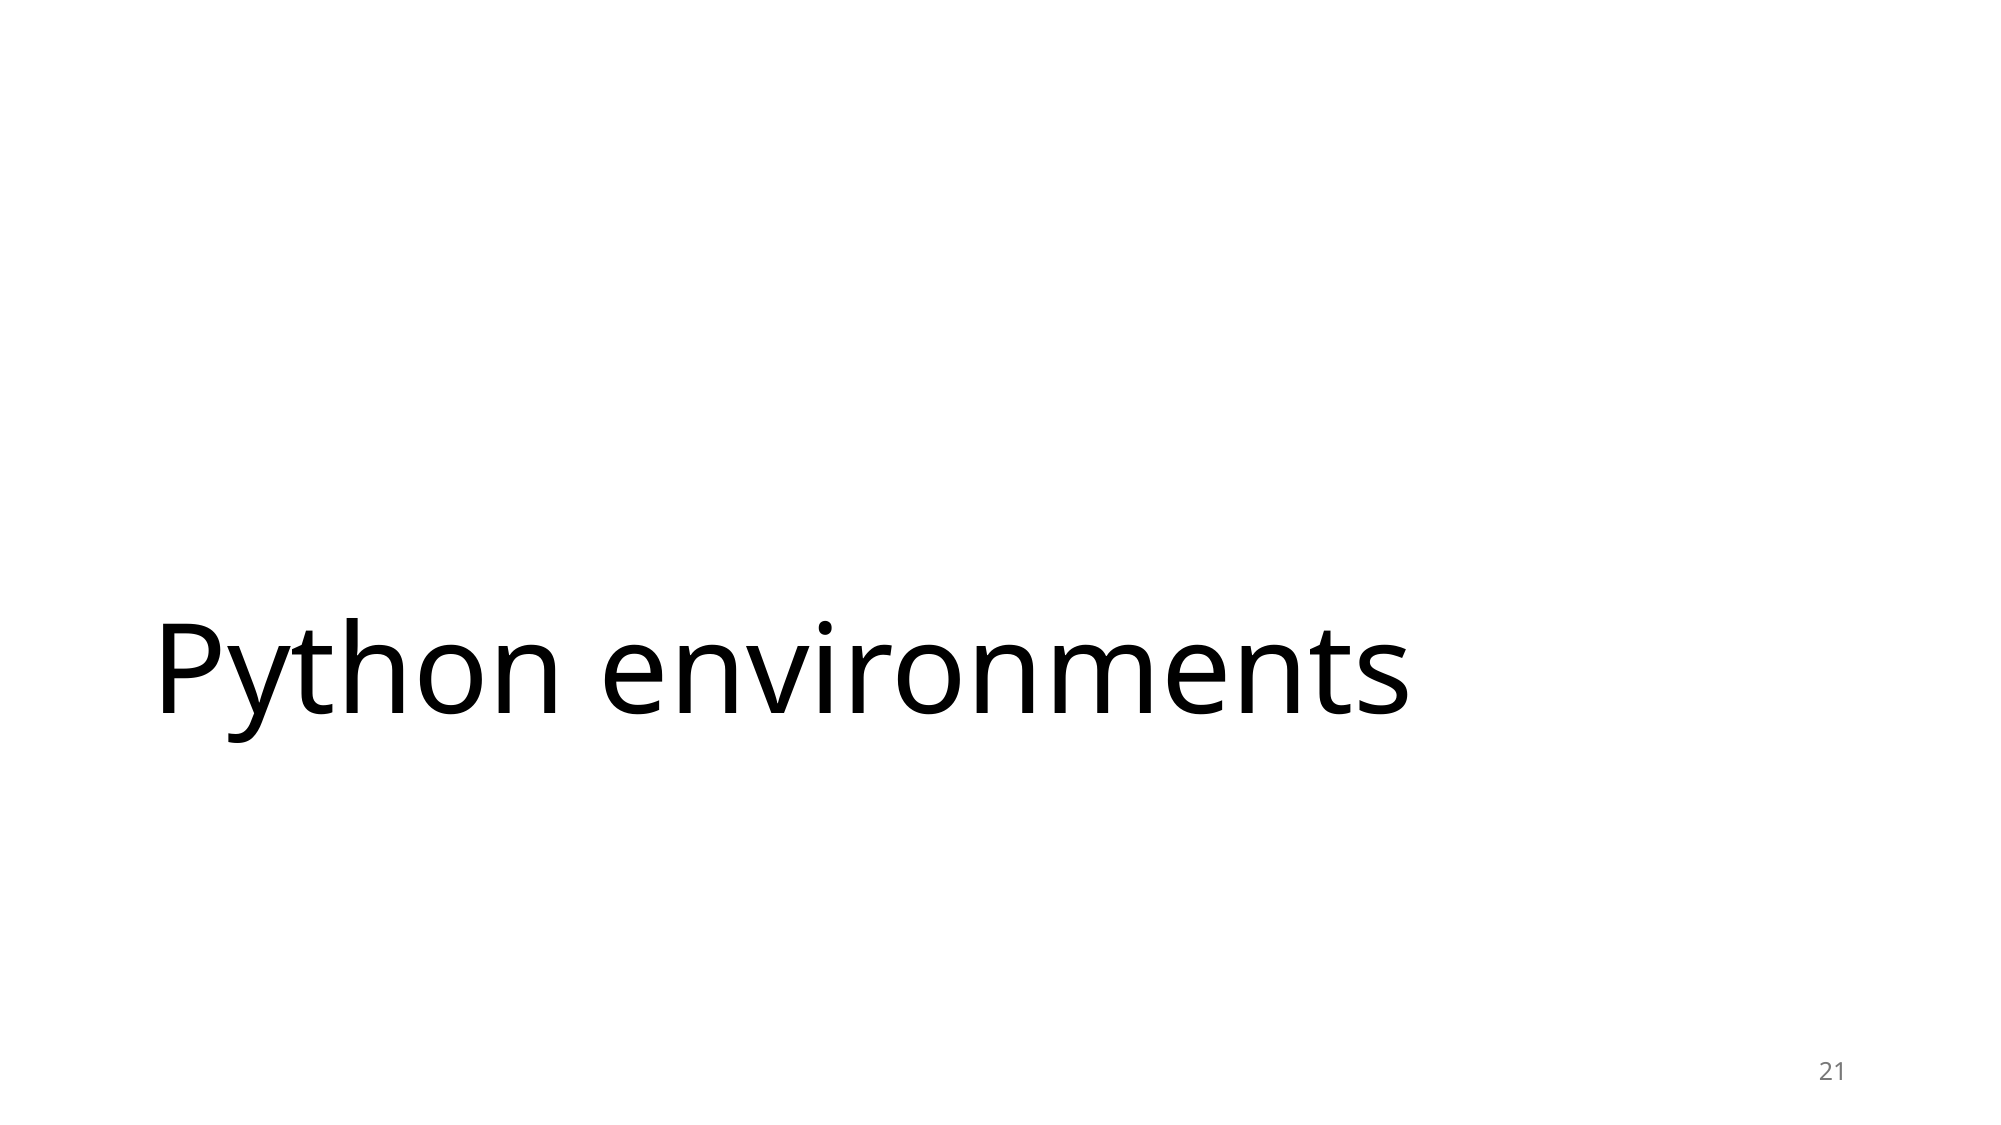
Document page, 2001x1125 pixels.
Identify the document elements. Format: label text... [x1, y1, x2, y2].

title Python environments [136, 280, 1862, 749]
slide_number 21 [1412, 1042, 1863, 1103]
